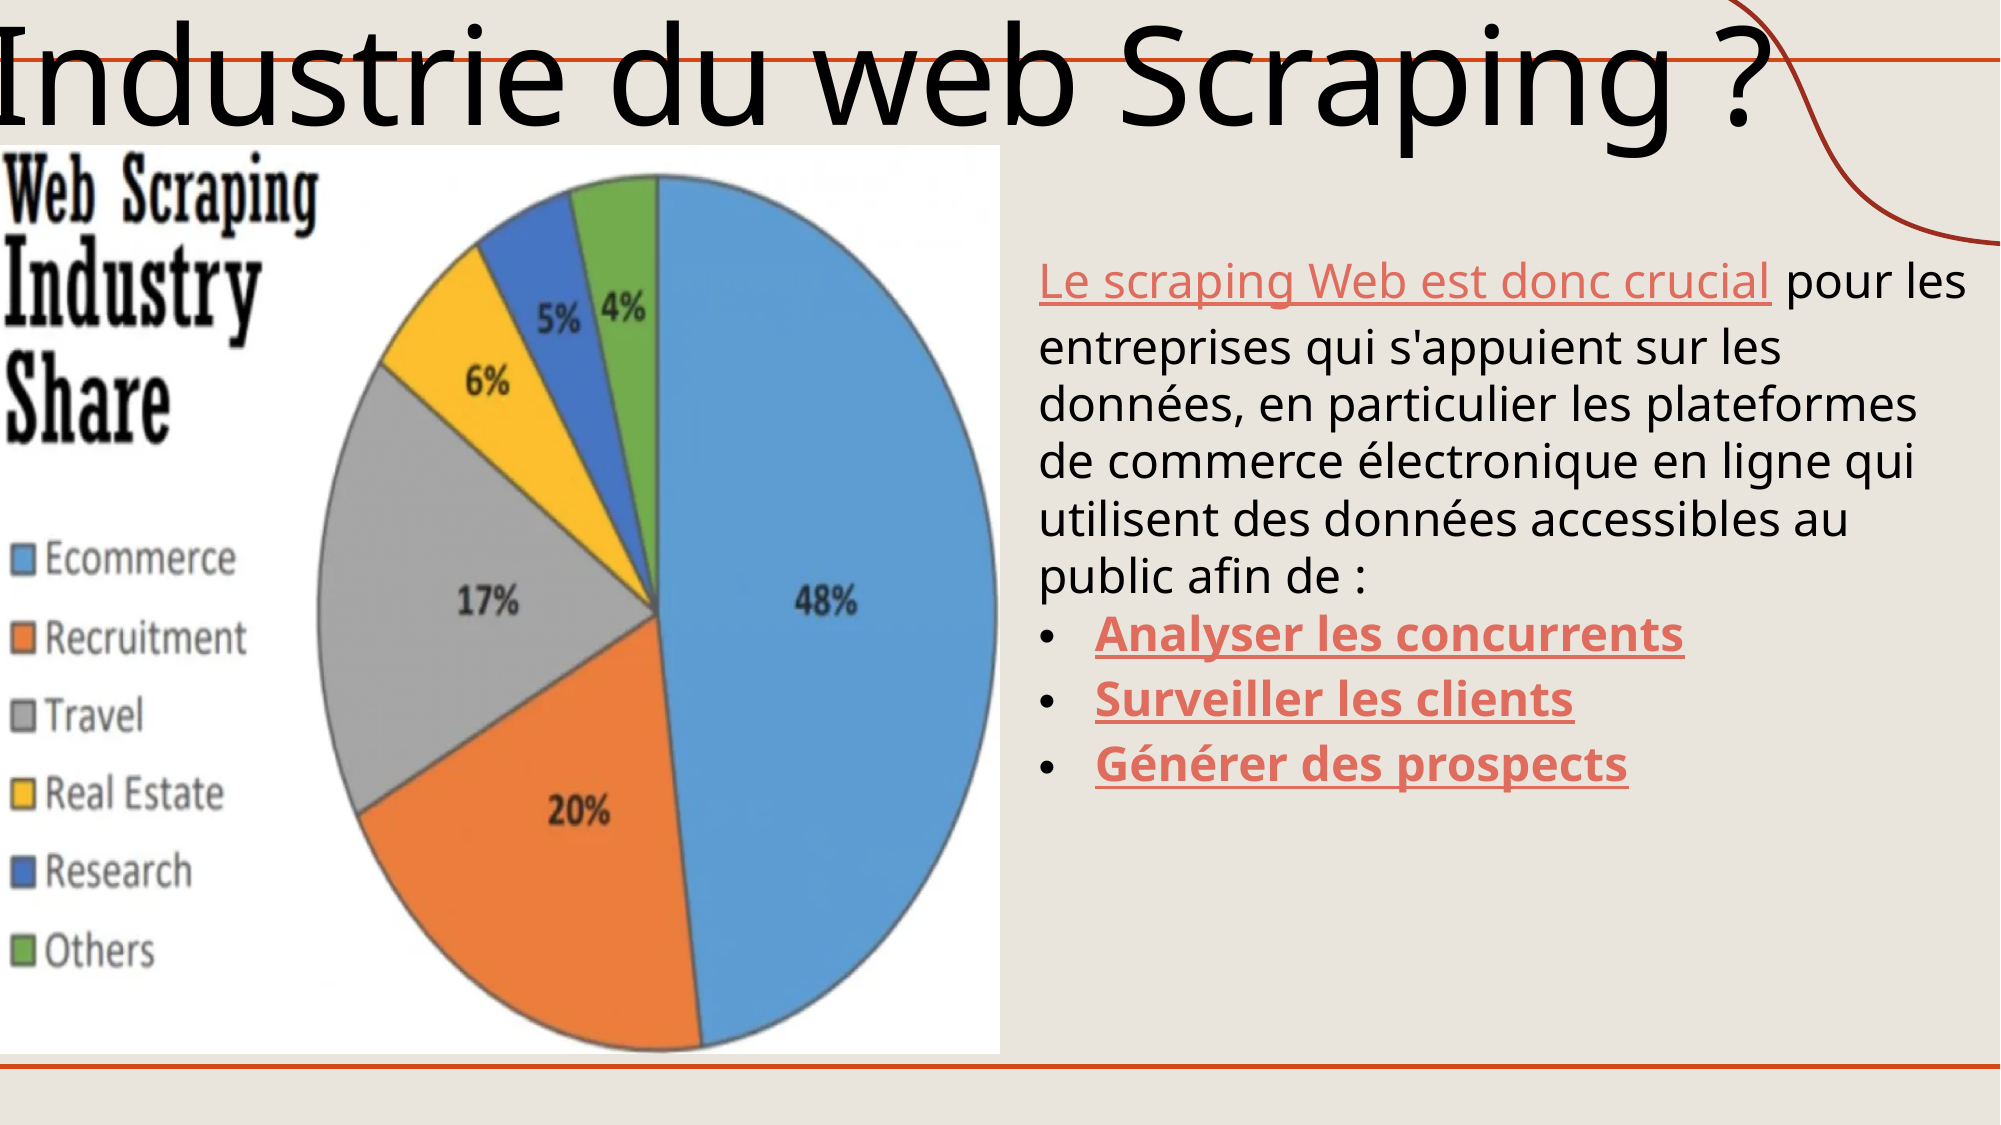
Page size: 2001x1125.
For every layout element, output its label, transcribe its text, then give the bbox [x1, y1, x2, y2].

picture [0, 145, 1001, 1054]
title Industrie du web Scraping ? [0, 0, 2000, 99]
text_box Le scraping Web est donc crucial pour les entreprises qui s'appuient sur les données, en particulier les plateformes de commerce électronique en ligne qui utilisent des données accessibles au public afin de : Analyser les concurrents Surveiller les clients Générer des prospects [1023, 243, 2000, 885]
